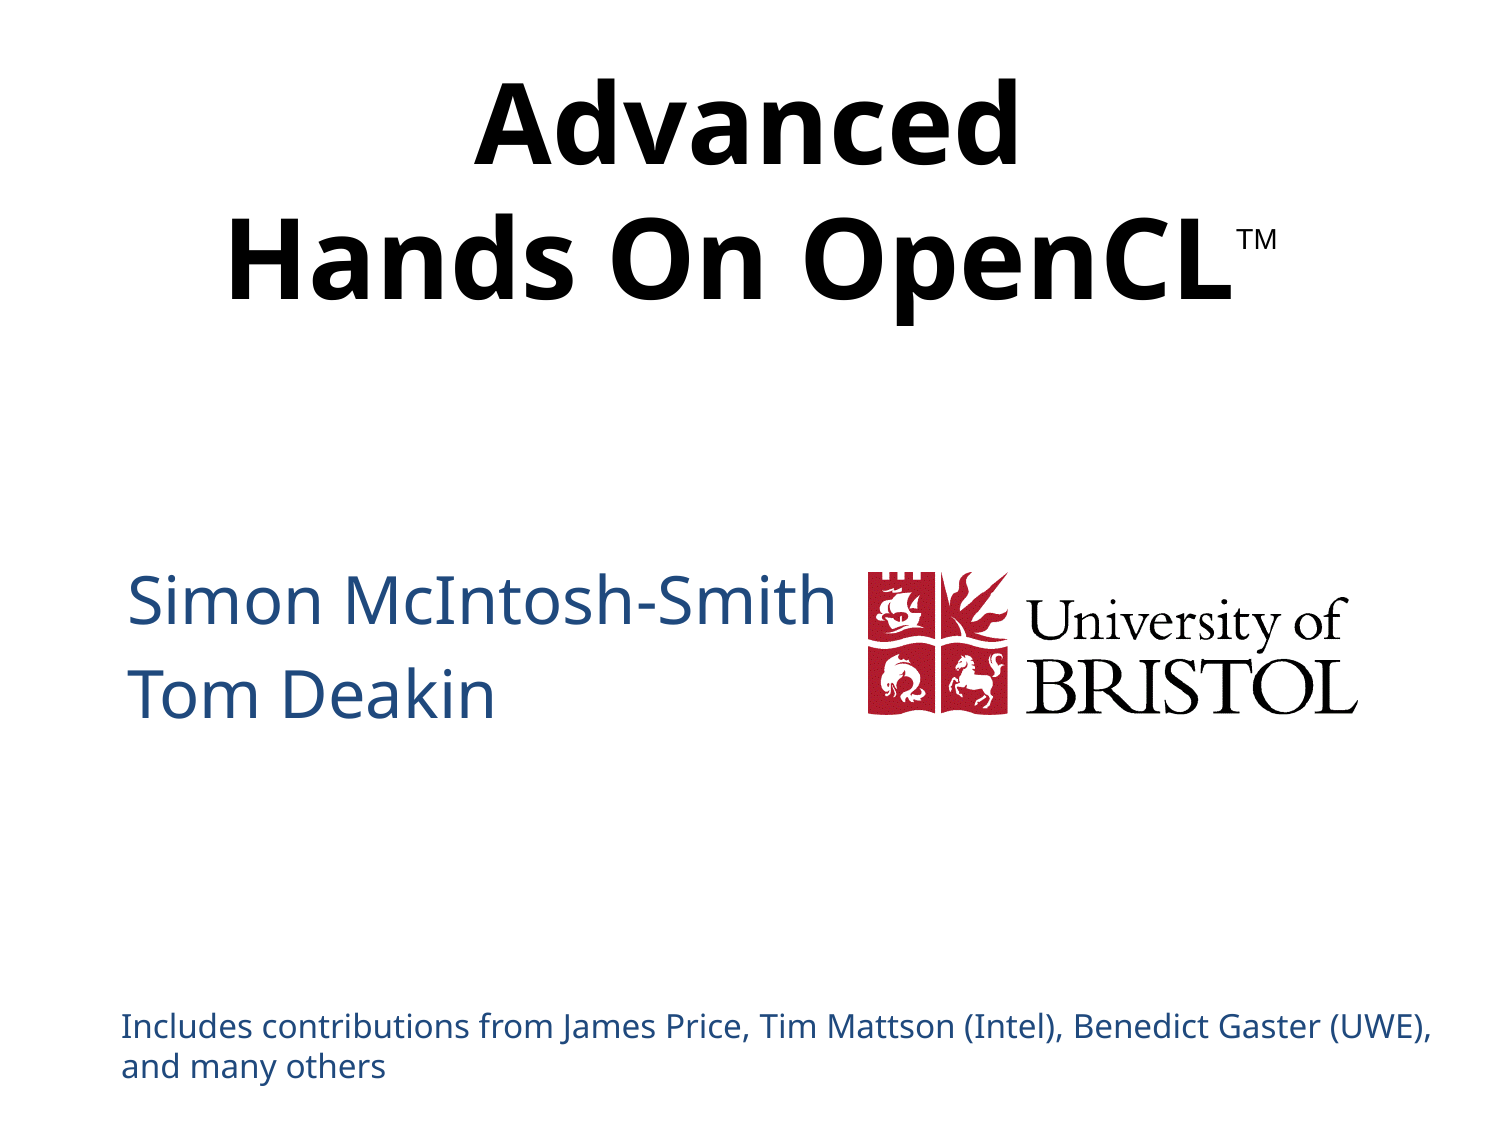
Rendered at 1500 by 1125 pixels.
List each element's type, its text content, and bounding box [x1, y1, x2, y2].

picture [867, 572, 1358, 715]
title Advanced Hands On OpenCLTM [0, 66, 1500, 308]
text_box Includes contributions from James Price, Tim Mattson (Intel), Benedict Gaster (UWE), and many others [106, 998, 1489, 1093]
subtitle Simon McIntosh-Smith Tom Deakin [112, 550, 869, 928]
